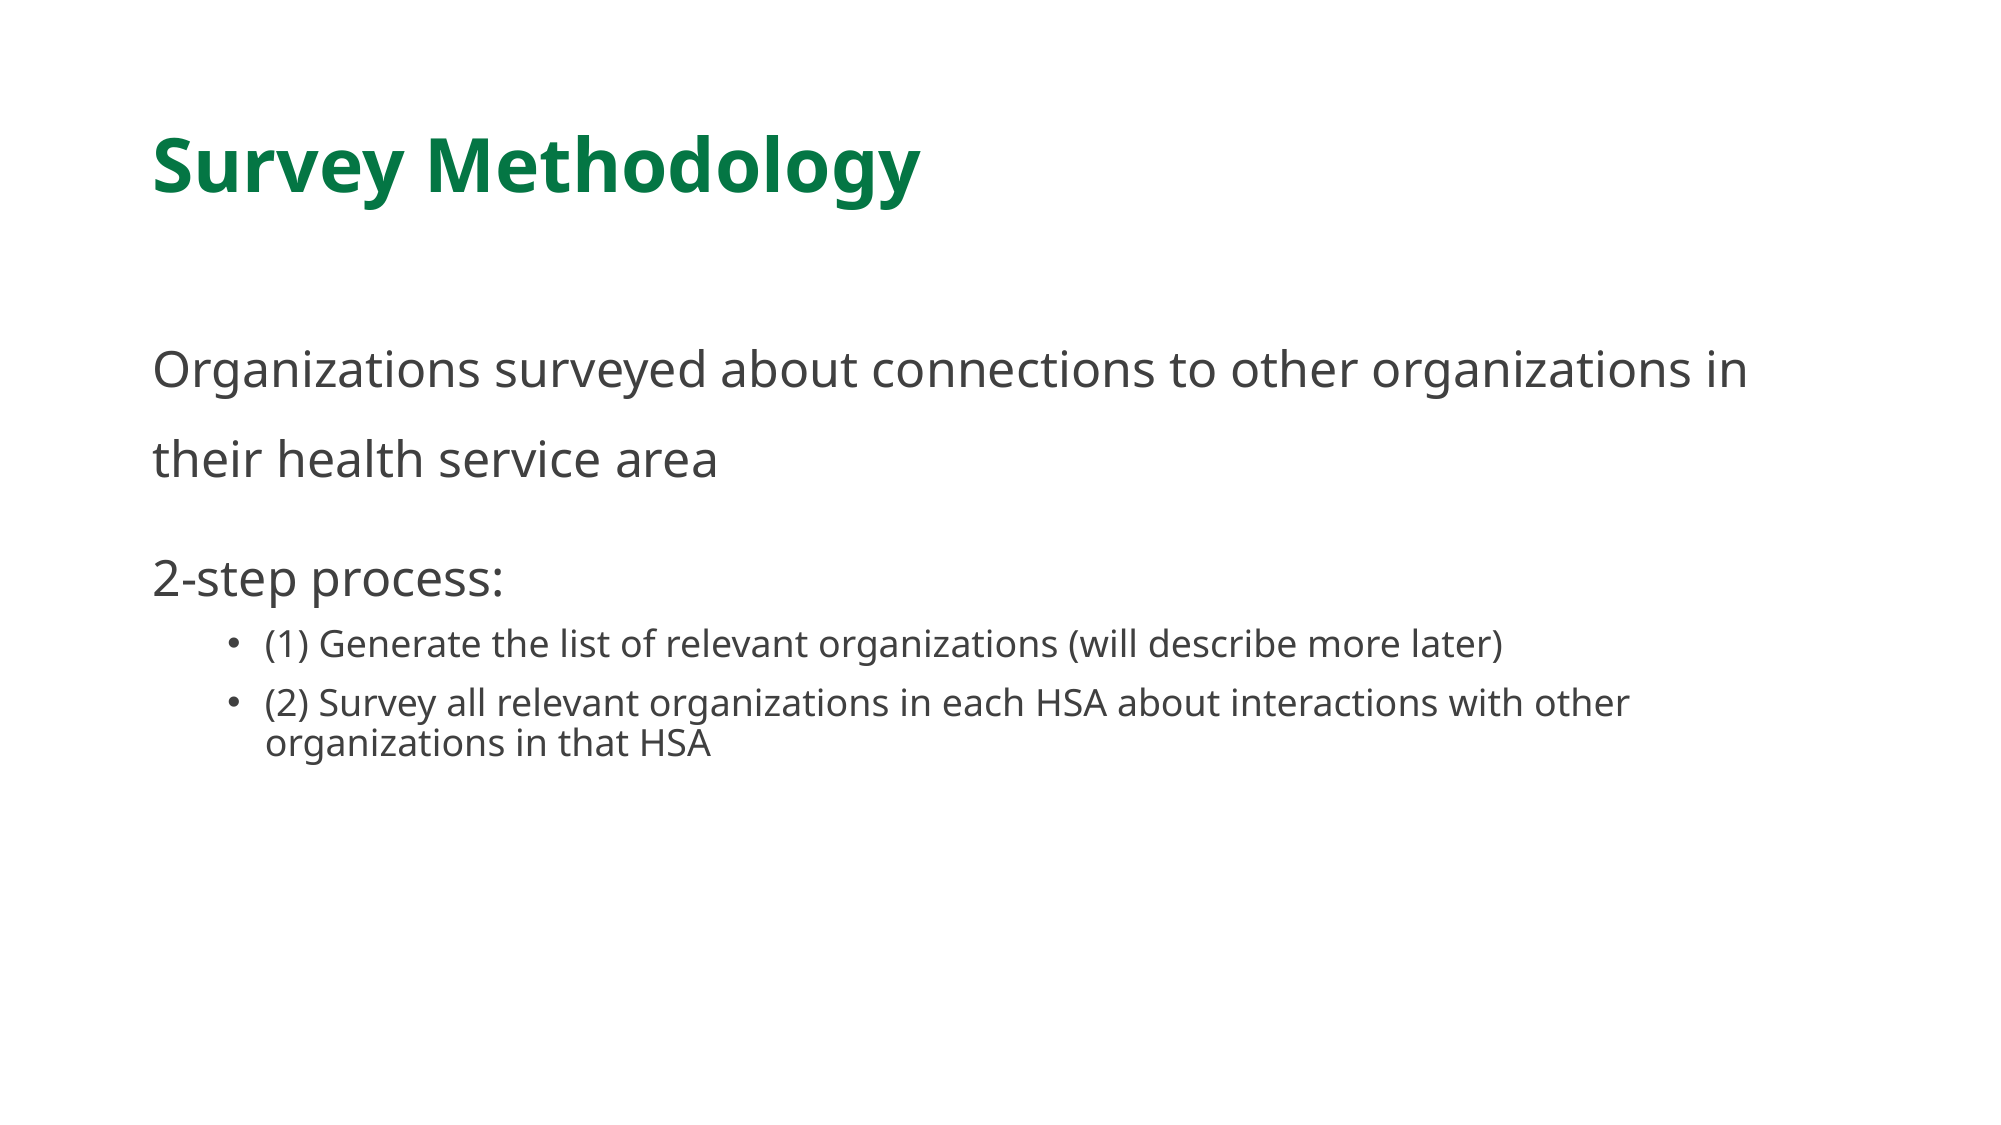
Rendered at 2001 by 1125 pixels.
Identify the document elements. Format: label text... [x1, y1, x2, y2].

title Survey Methodology [137, 59, 1863, 278]
list Organizations surveyed about connections to other organizations in their health service area 2-step process: (1) Generate the list of relevant organizations (will describe more later) (2) Survey all relevant organizations in each HSA about interactions with other organizations in that HSA [137, 299, 1863, 1014]
